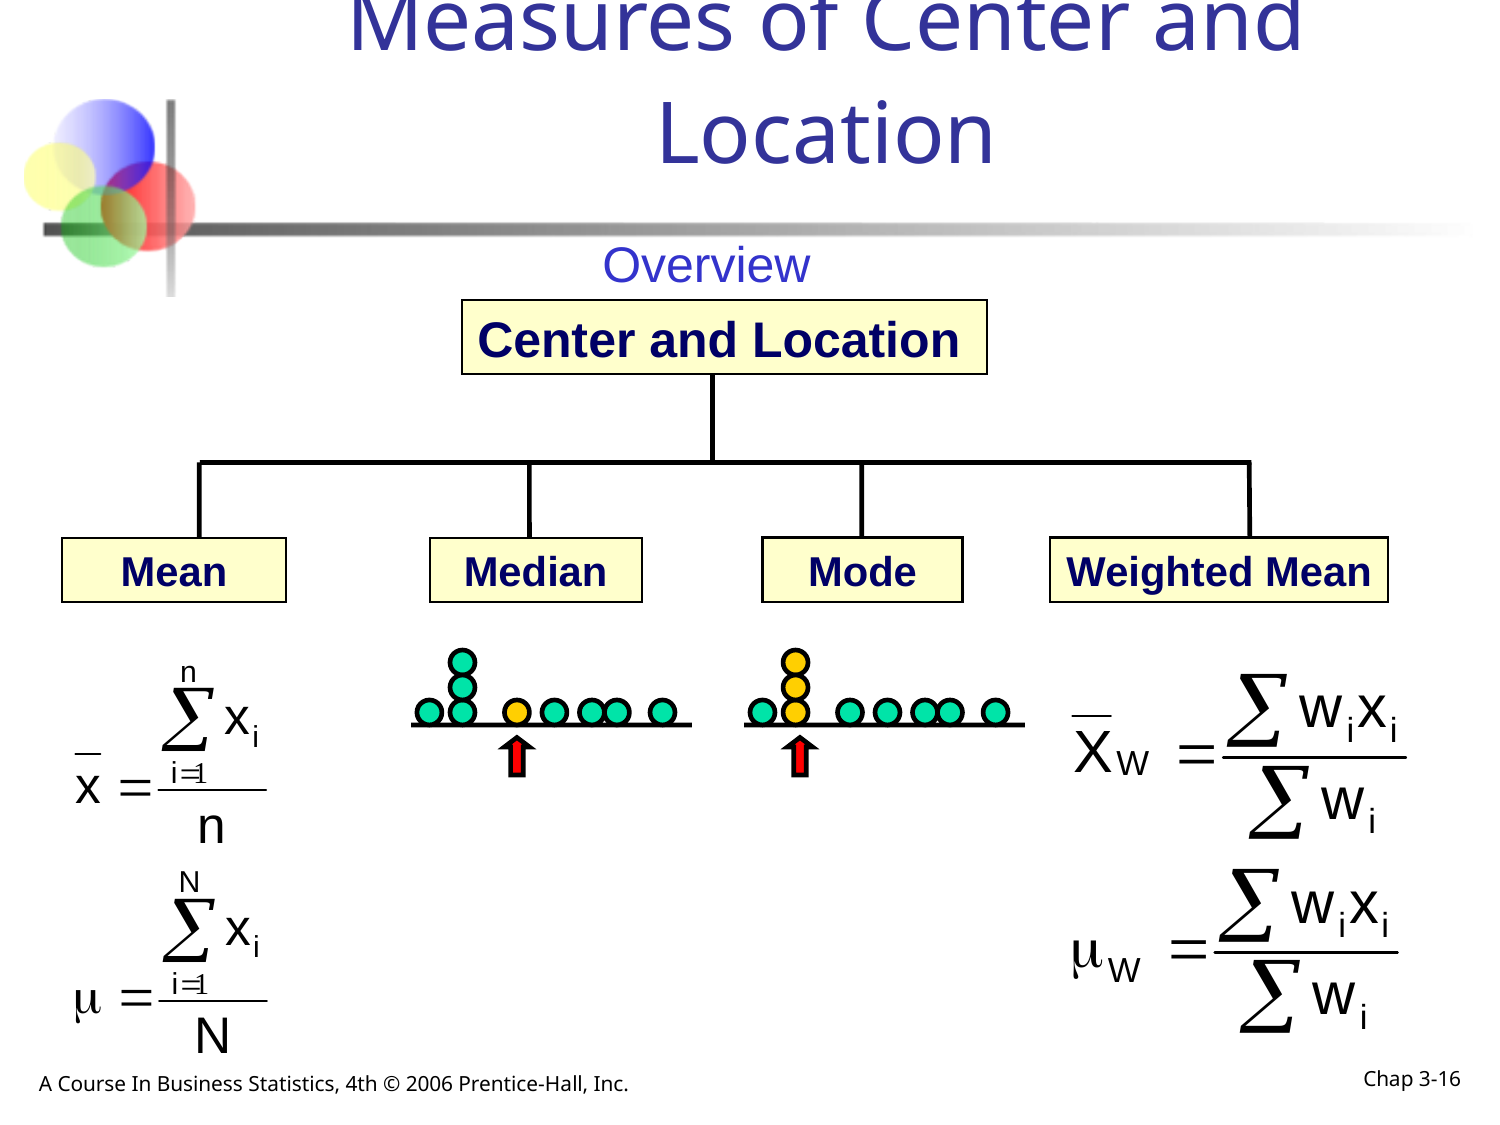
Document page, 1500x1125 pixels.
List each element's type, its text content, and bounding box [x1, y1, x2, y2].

text_box [912, 699, 937, 725]
text_box Mode [762, 537, 963, 603]
picture [24, 99, 1475, 297]
text_box [875, 699, 901, 725]
text_box Median [429, 537, 642, 603]
text_box Mean [61, 537, 287, 603]
text_box [450, 650, 475, 675]
text_box [579, 699, 604, 725]
text_box [783, 650, 809, 675]
text_box [416, 699, 442, 725]
text_box [983, 699, 1009, 725]
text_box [1062, 662, 1421, 1051]
text_box [783, 700, 809, 725]
text_box [787, 737, 813, 775]
text_box [937, 699, 963, 725]
slide_number Chap 3-16 [1162, 1050, 1475, 1101]
text_box [650, 699, 676, 725]
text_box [66, 649, 278, 1063]
text_box [504, 737, 530, 775]
text_box [604, 699, 630, 725]
title Measures of Center and Location [187, 62, 1466, 188]
text_box [750, 699, 775, 725]
text_box Weighted Mean [1049, 537, 1389, 603]
footer A Course In Business Statistics, 4th © 2006 Prentice-Hall, Inc. [24, 1050, 788, 1104]
text_box [837, 699, 863, 725]
text_box [504, 699, 530, 725]
text_box [450, 675, 475, 700]
text_box [450, 700, 475, 725]
text_box Overview [587, 224, 850, 300]
text_box Center and Location [462, 299, 988, 375]
text_box [783, 675, 809, 700]
text_box [541, 699, 567, 725]
